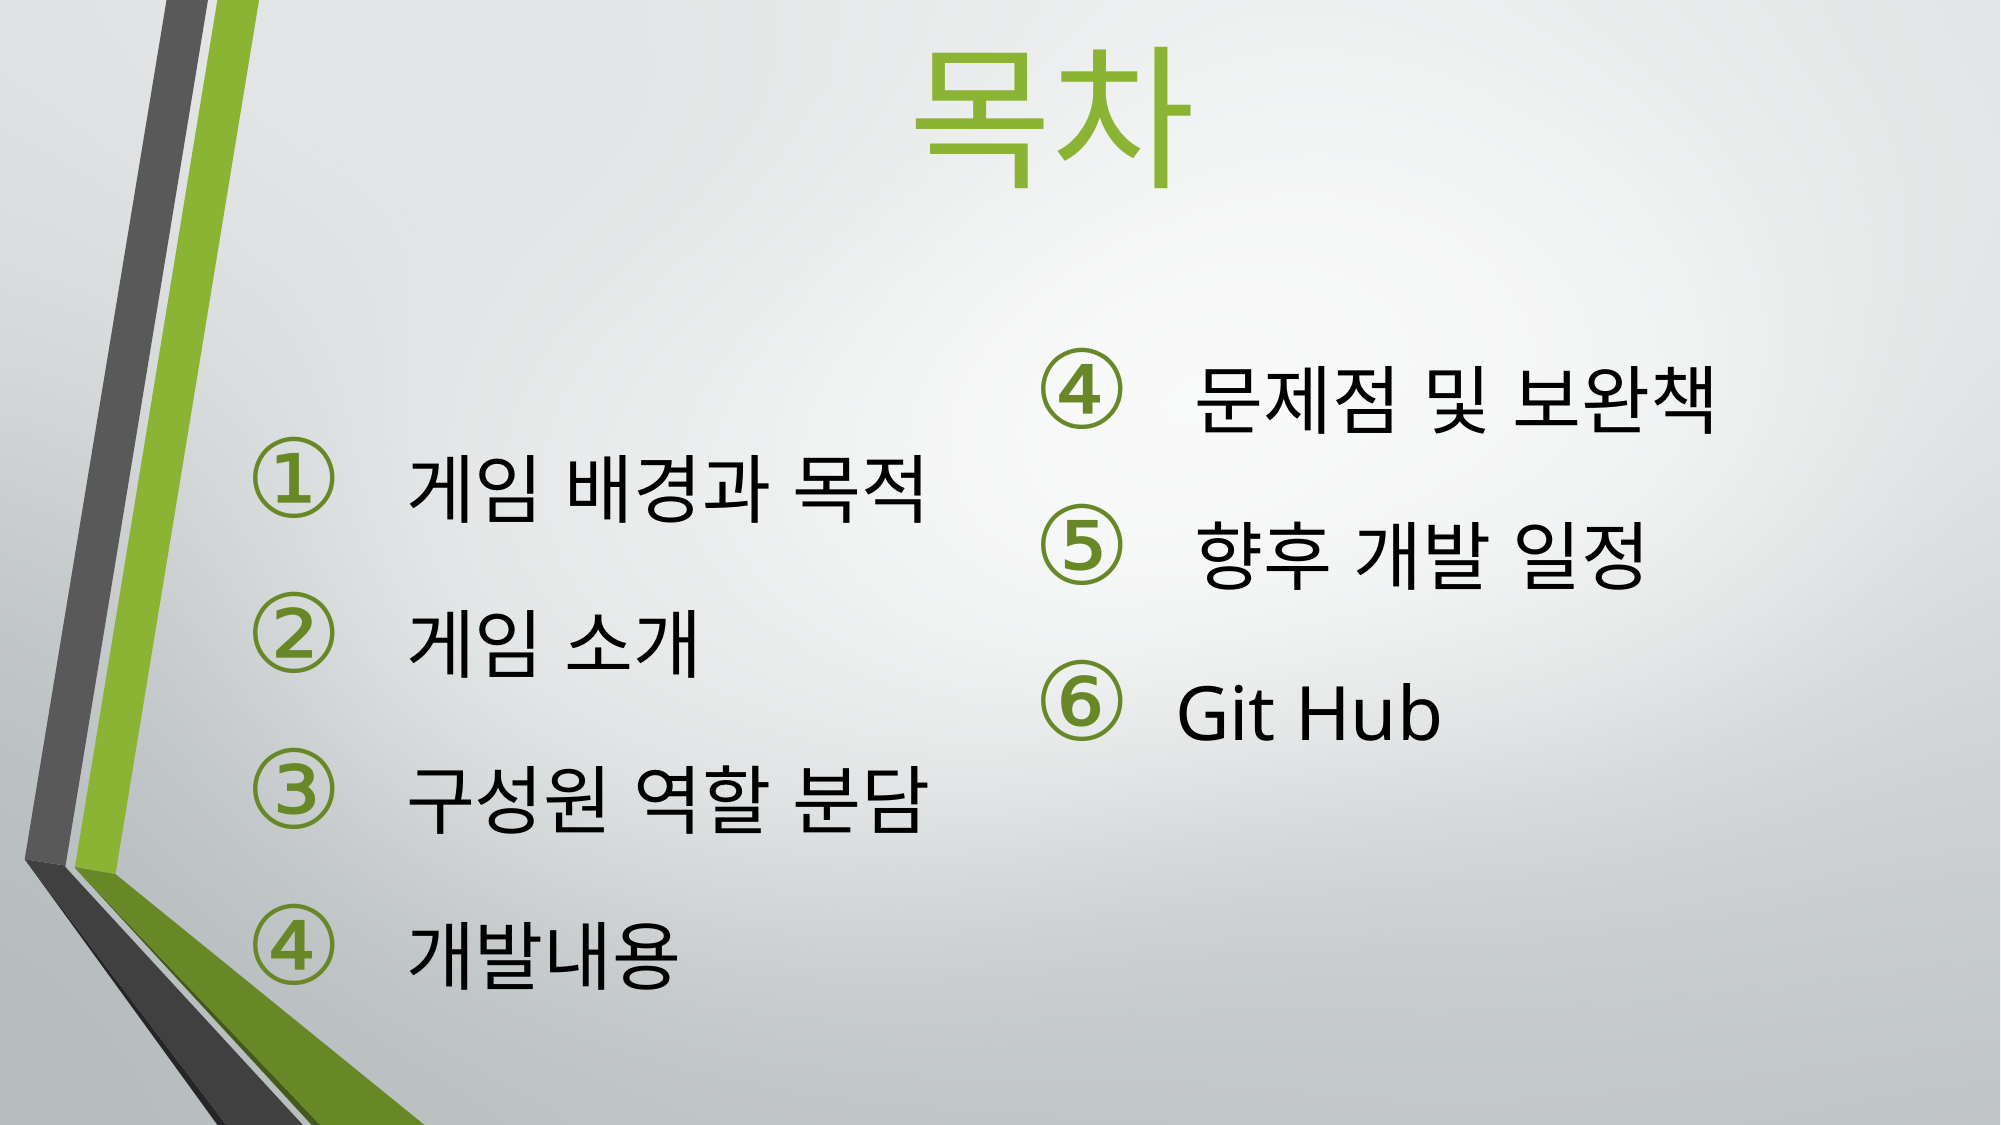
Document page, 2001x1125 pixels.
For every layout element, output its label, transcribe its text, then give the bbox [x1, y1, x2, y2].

list 게임 배경과 목적 게임 소개 구성원 역할 분담 개발내용 [230, 389, 1210, 1104]
title 목차 [230, 0, 1874, 229]
text_box 문제점 및 보완책 향후 개발 일정 Git Hub [1018, 249, 1998, 964]
